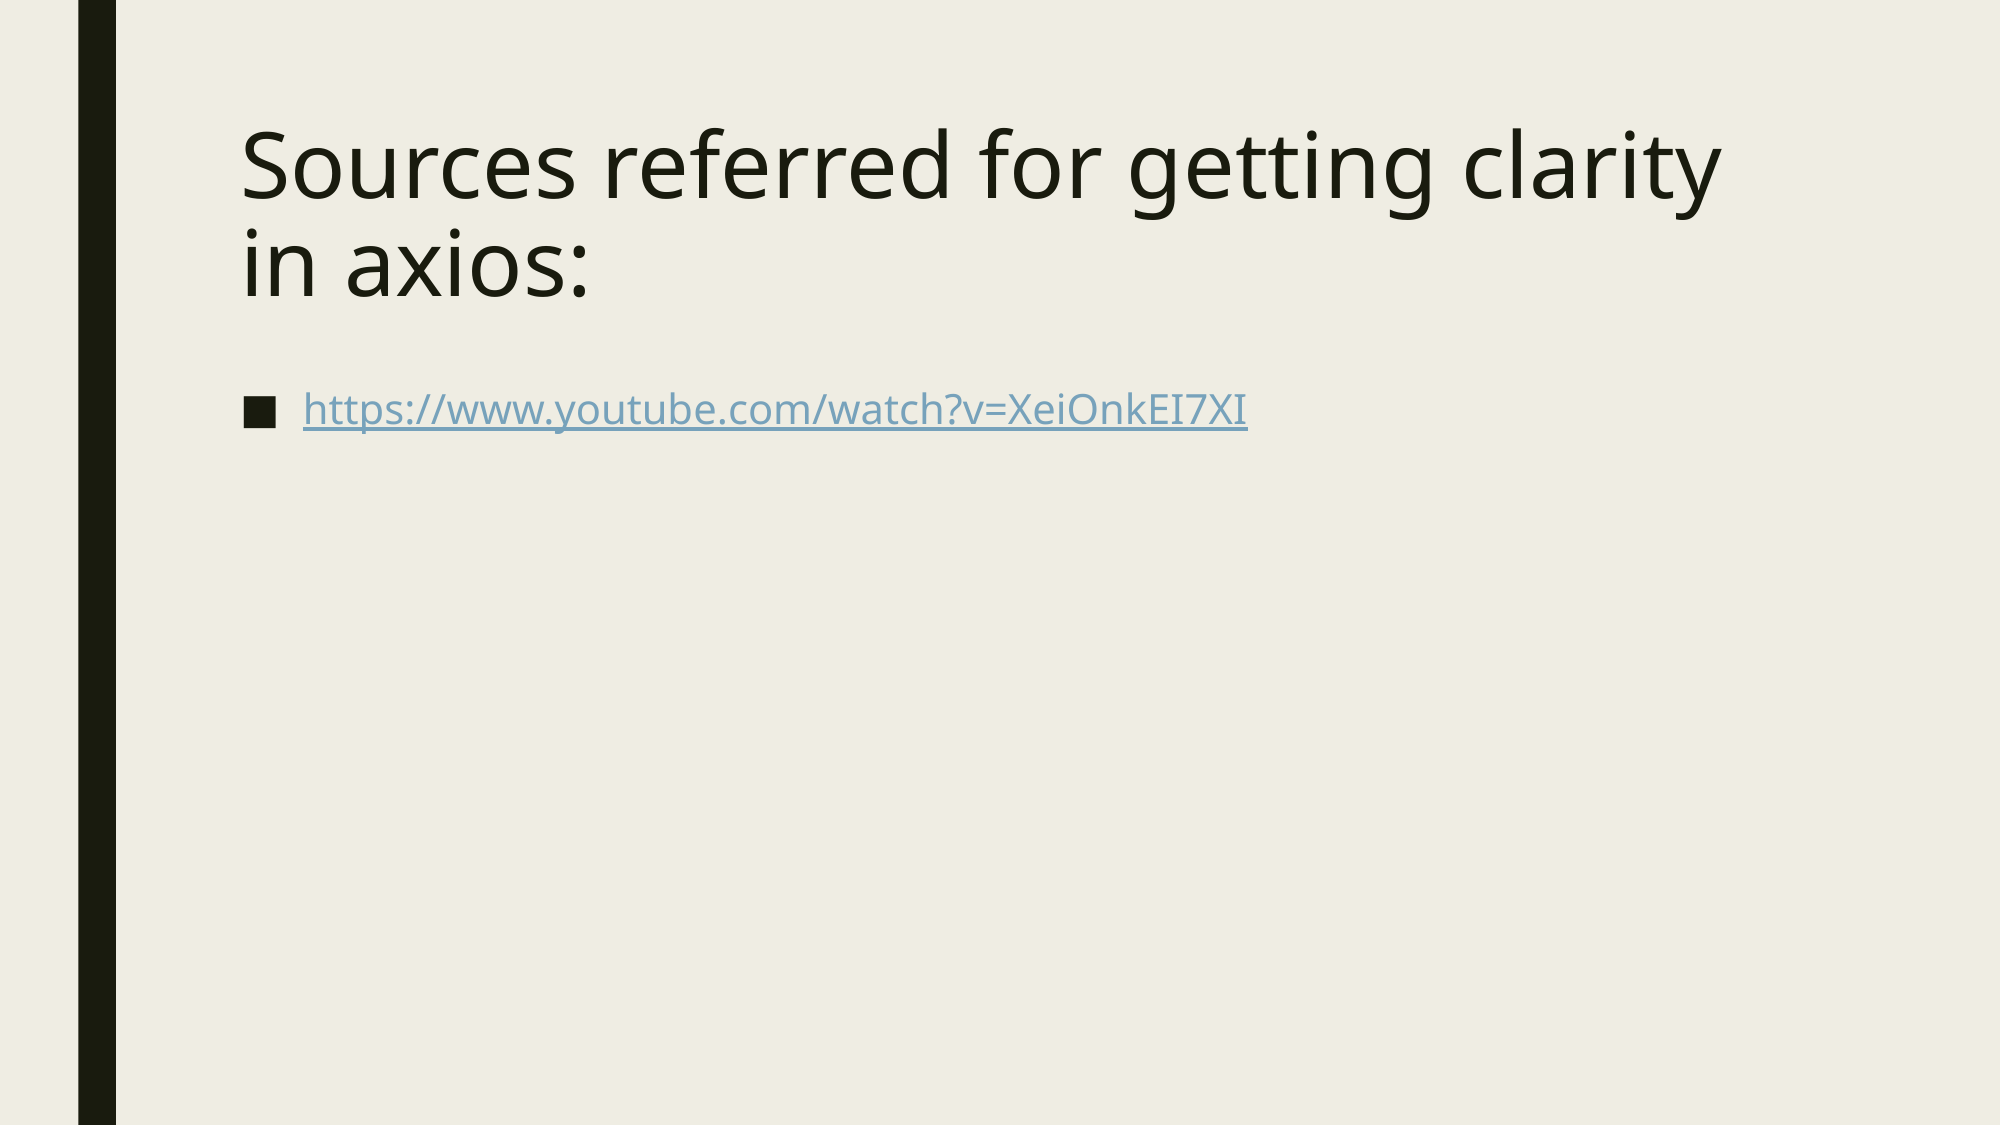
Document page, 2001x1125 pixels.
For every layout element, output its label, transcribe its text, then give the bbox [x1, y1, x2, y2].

title Sources referred for getting clarity in axios: [225, 112, 1800, 357]
list https://www.youtube.com/watch?v=XeiOnkEI7XI [225, 375, 1800, 963]
